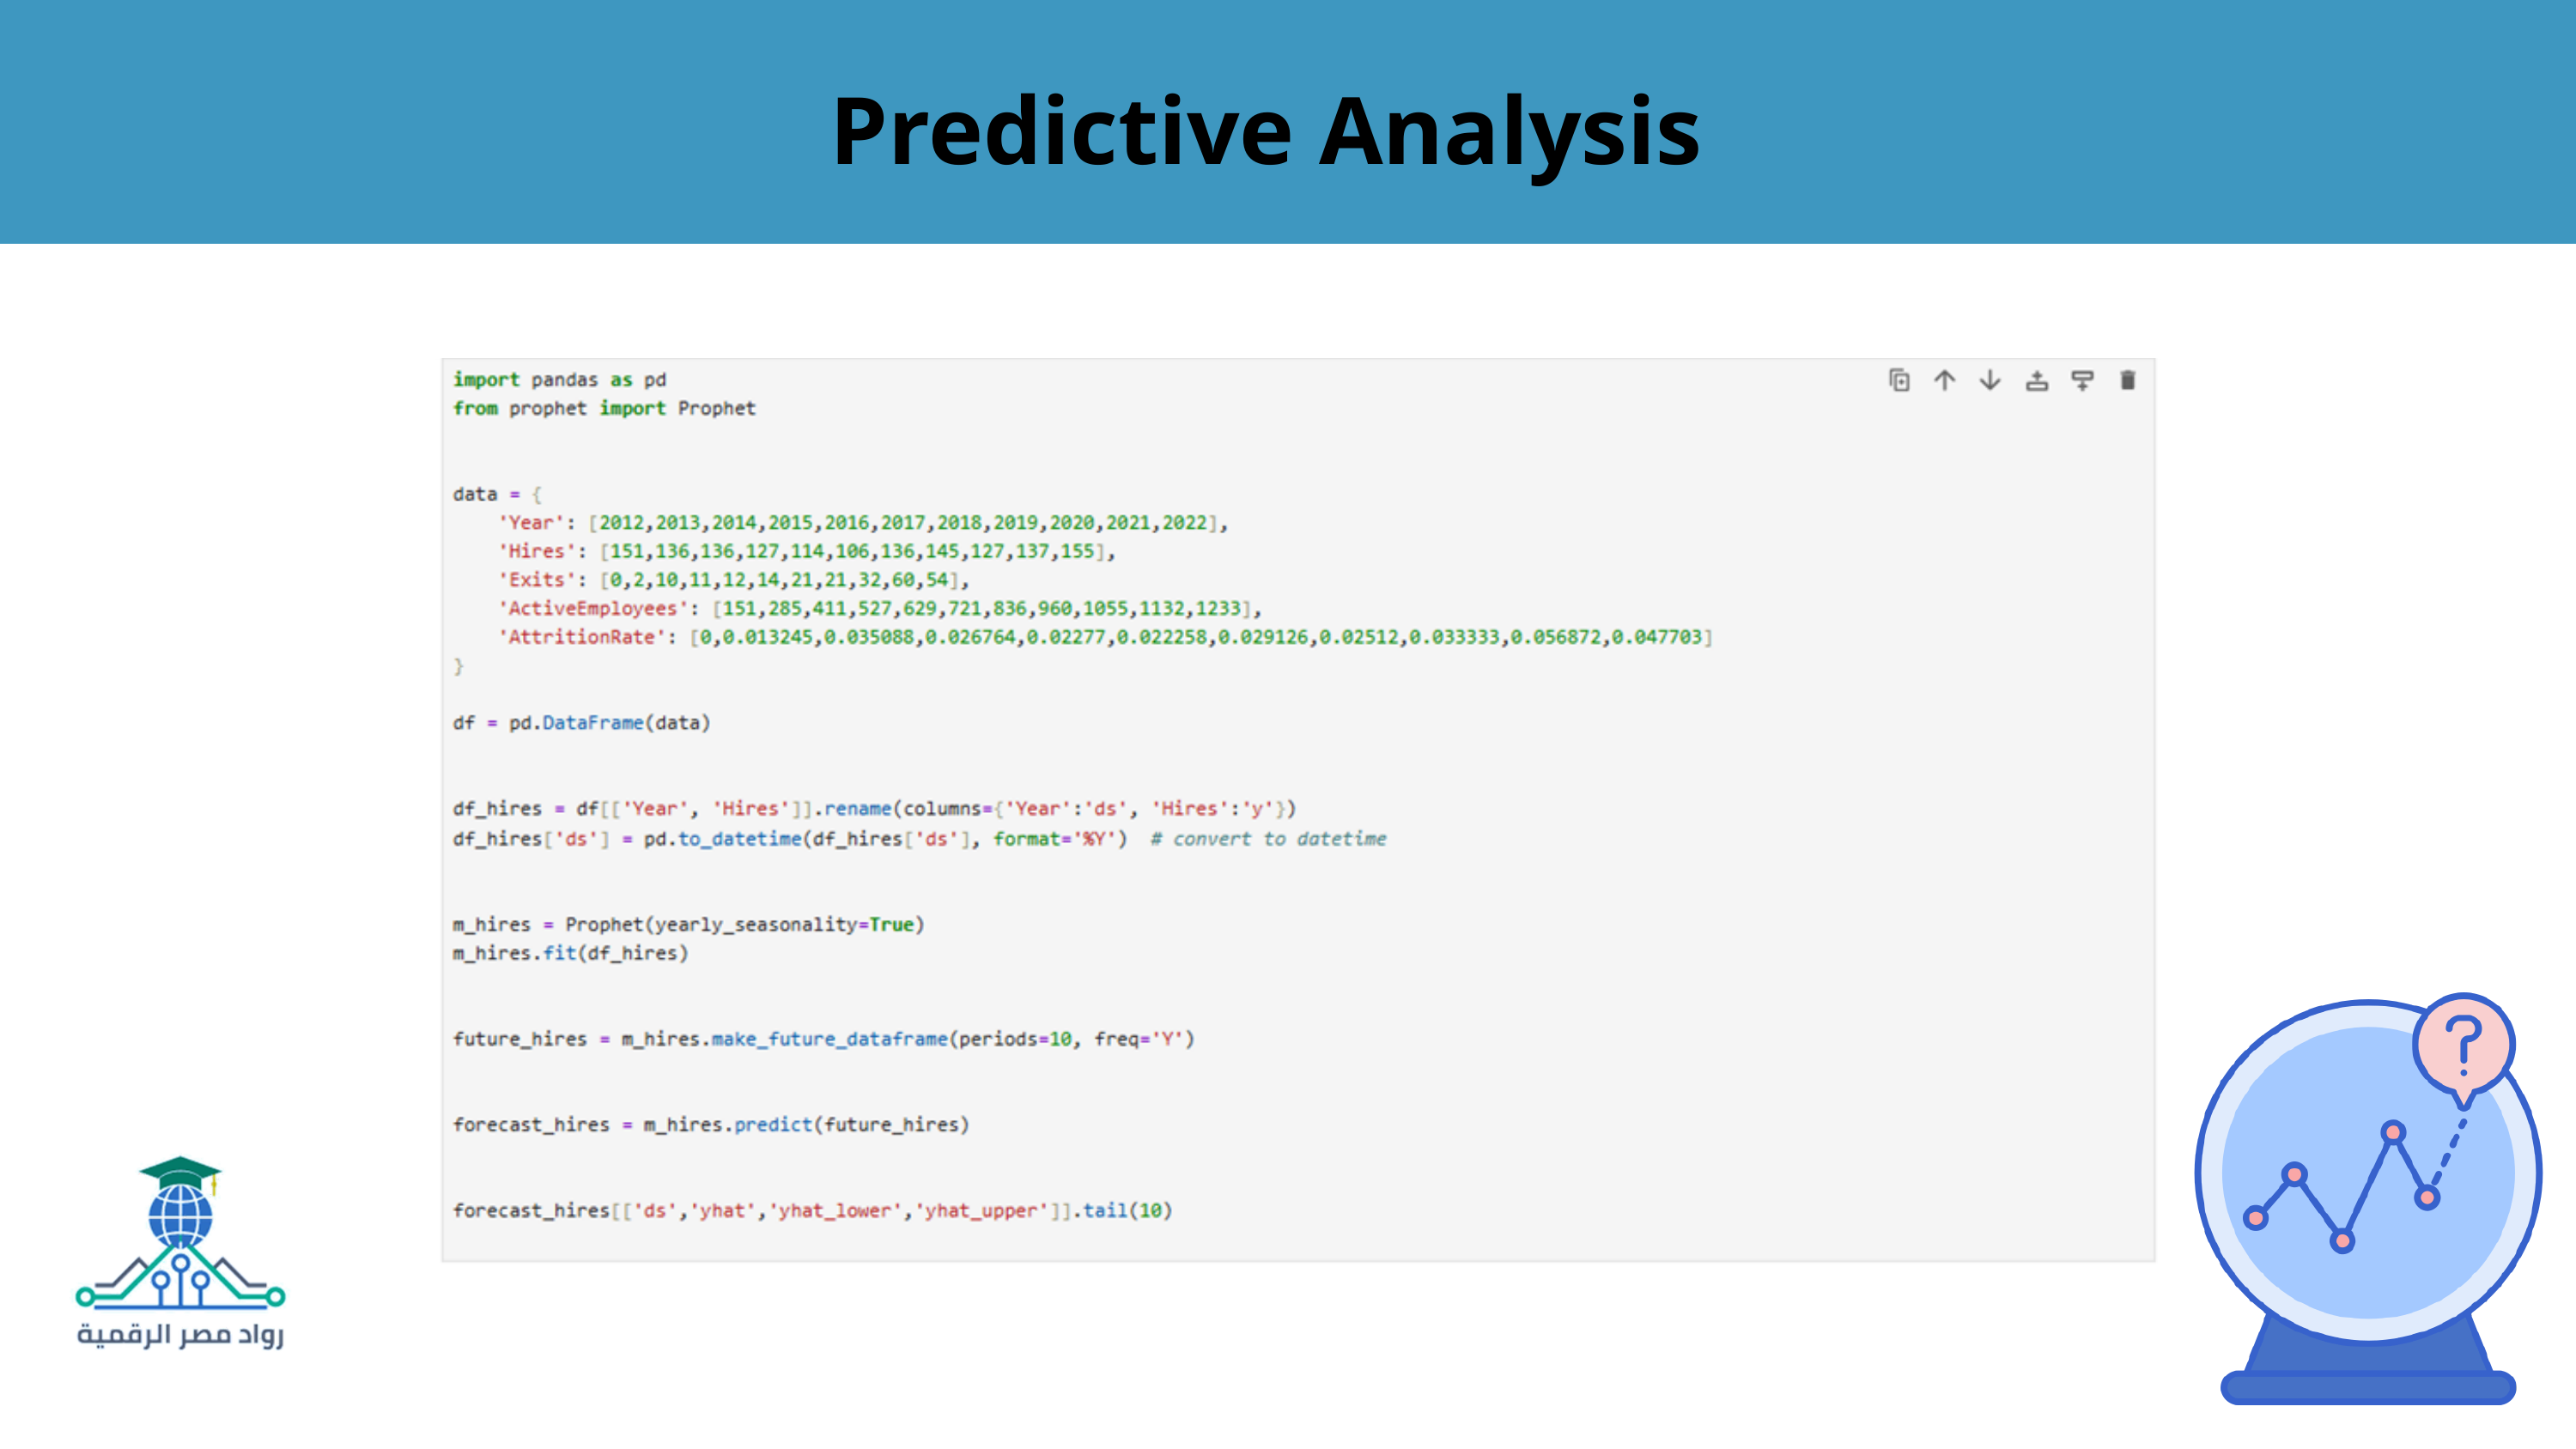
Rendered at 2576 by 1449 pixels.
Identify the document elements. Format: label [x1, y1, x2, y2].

text_box [2160, 991, 2576, 1406]
text_box [0, 0, 2576, 245]
text_box [37, 1125, 319, 1406]
text_box [435, 358, 2161, 1266]
